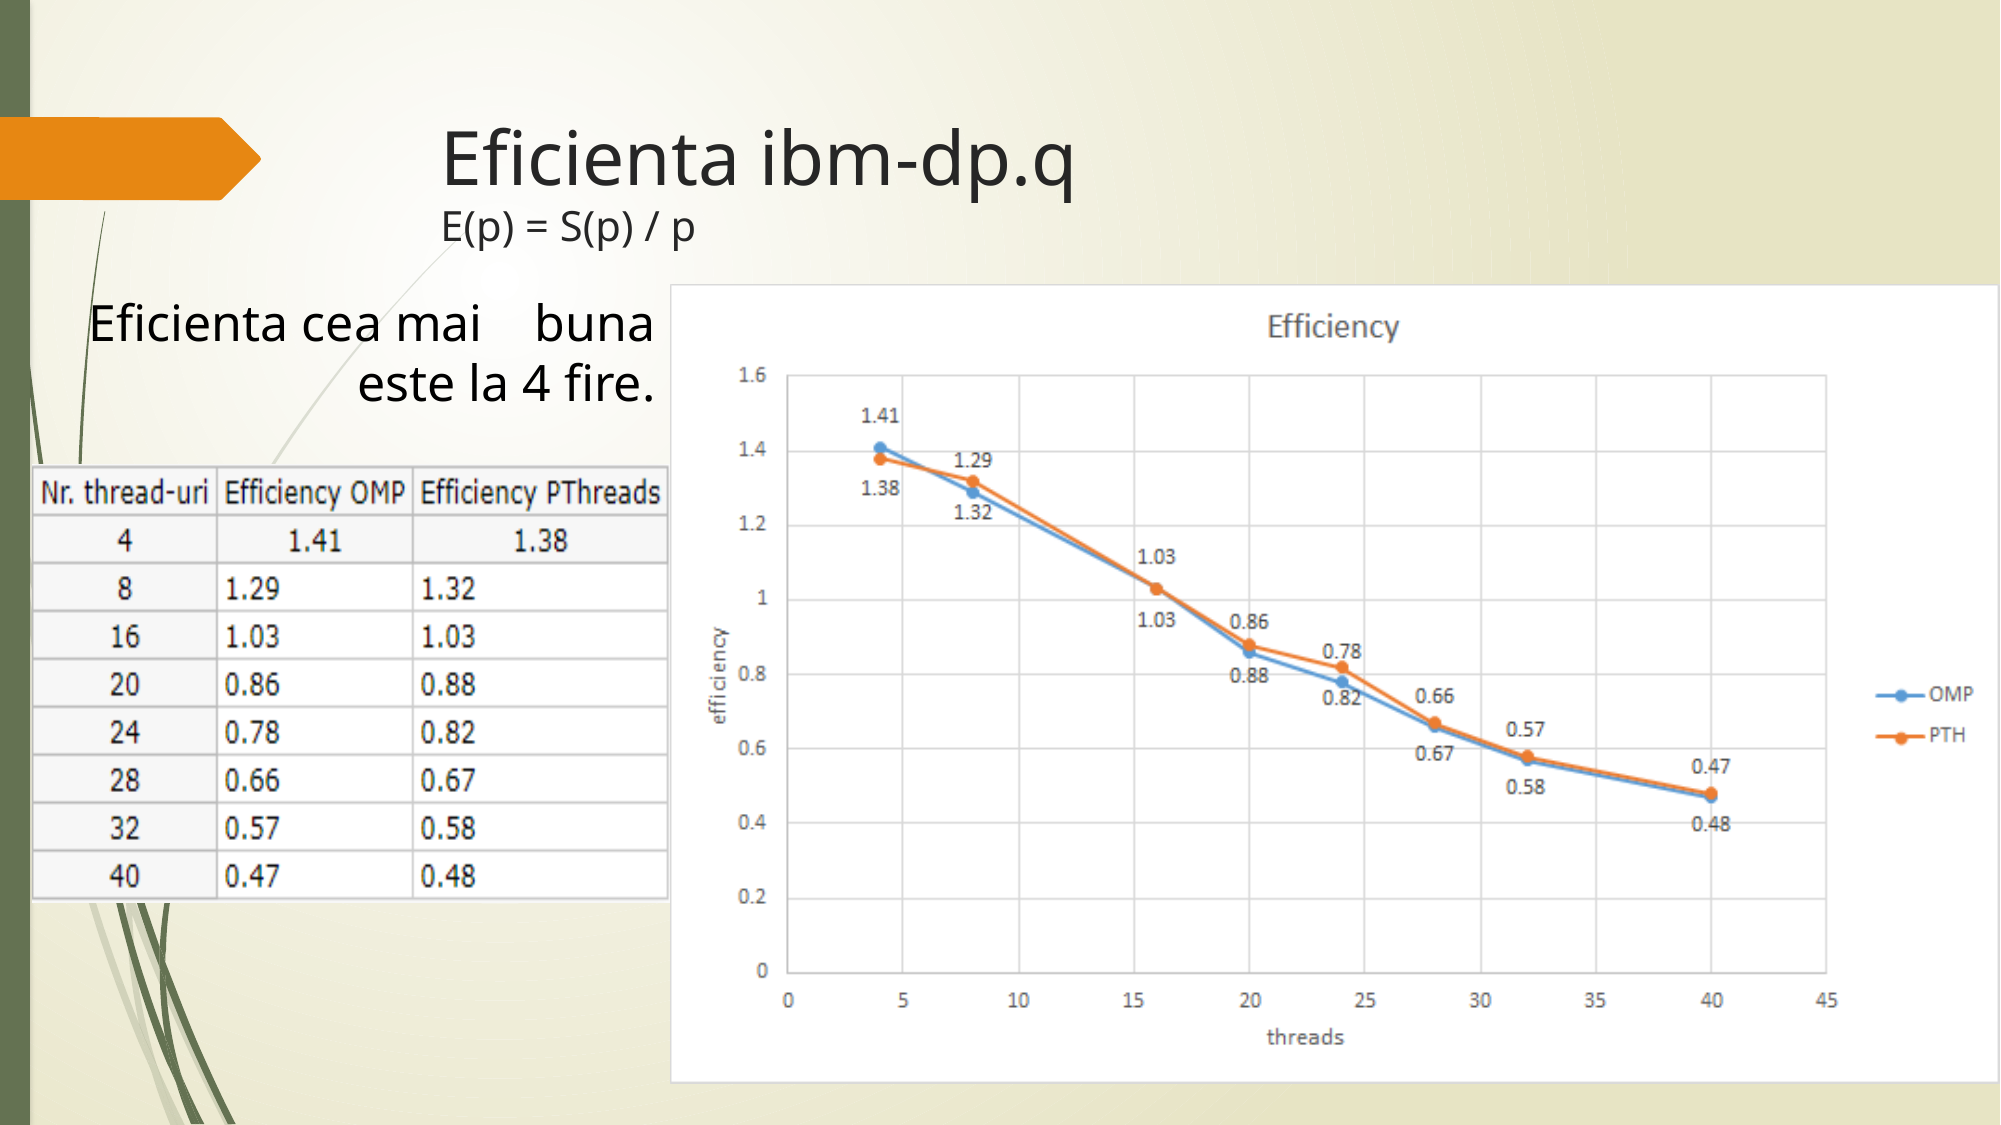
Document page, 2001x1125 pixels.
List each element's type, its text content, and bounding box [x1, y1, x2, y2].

title Eficienta ibm-dp.q E(p) = S(p) / p [425, 102, 1888, 284]
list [32, 464, 665, 903]
text_box Eficienta cea mai buna este la 4 fire. [32, 284, 670, 464]
picture [670, 283, 2000, 1084]
